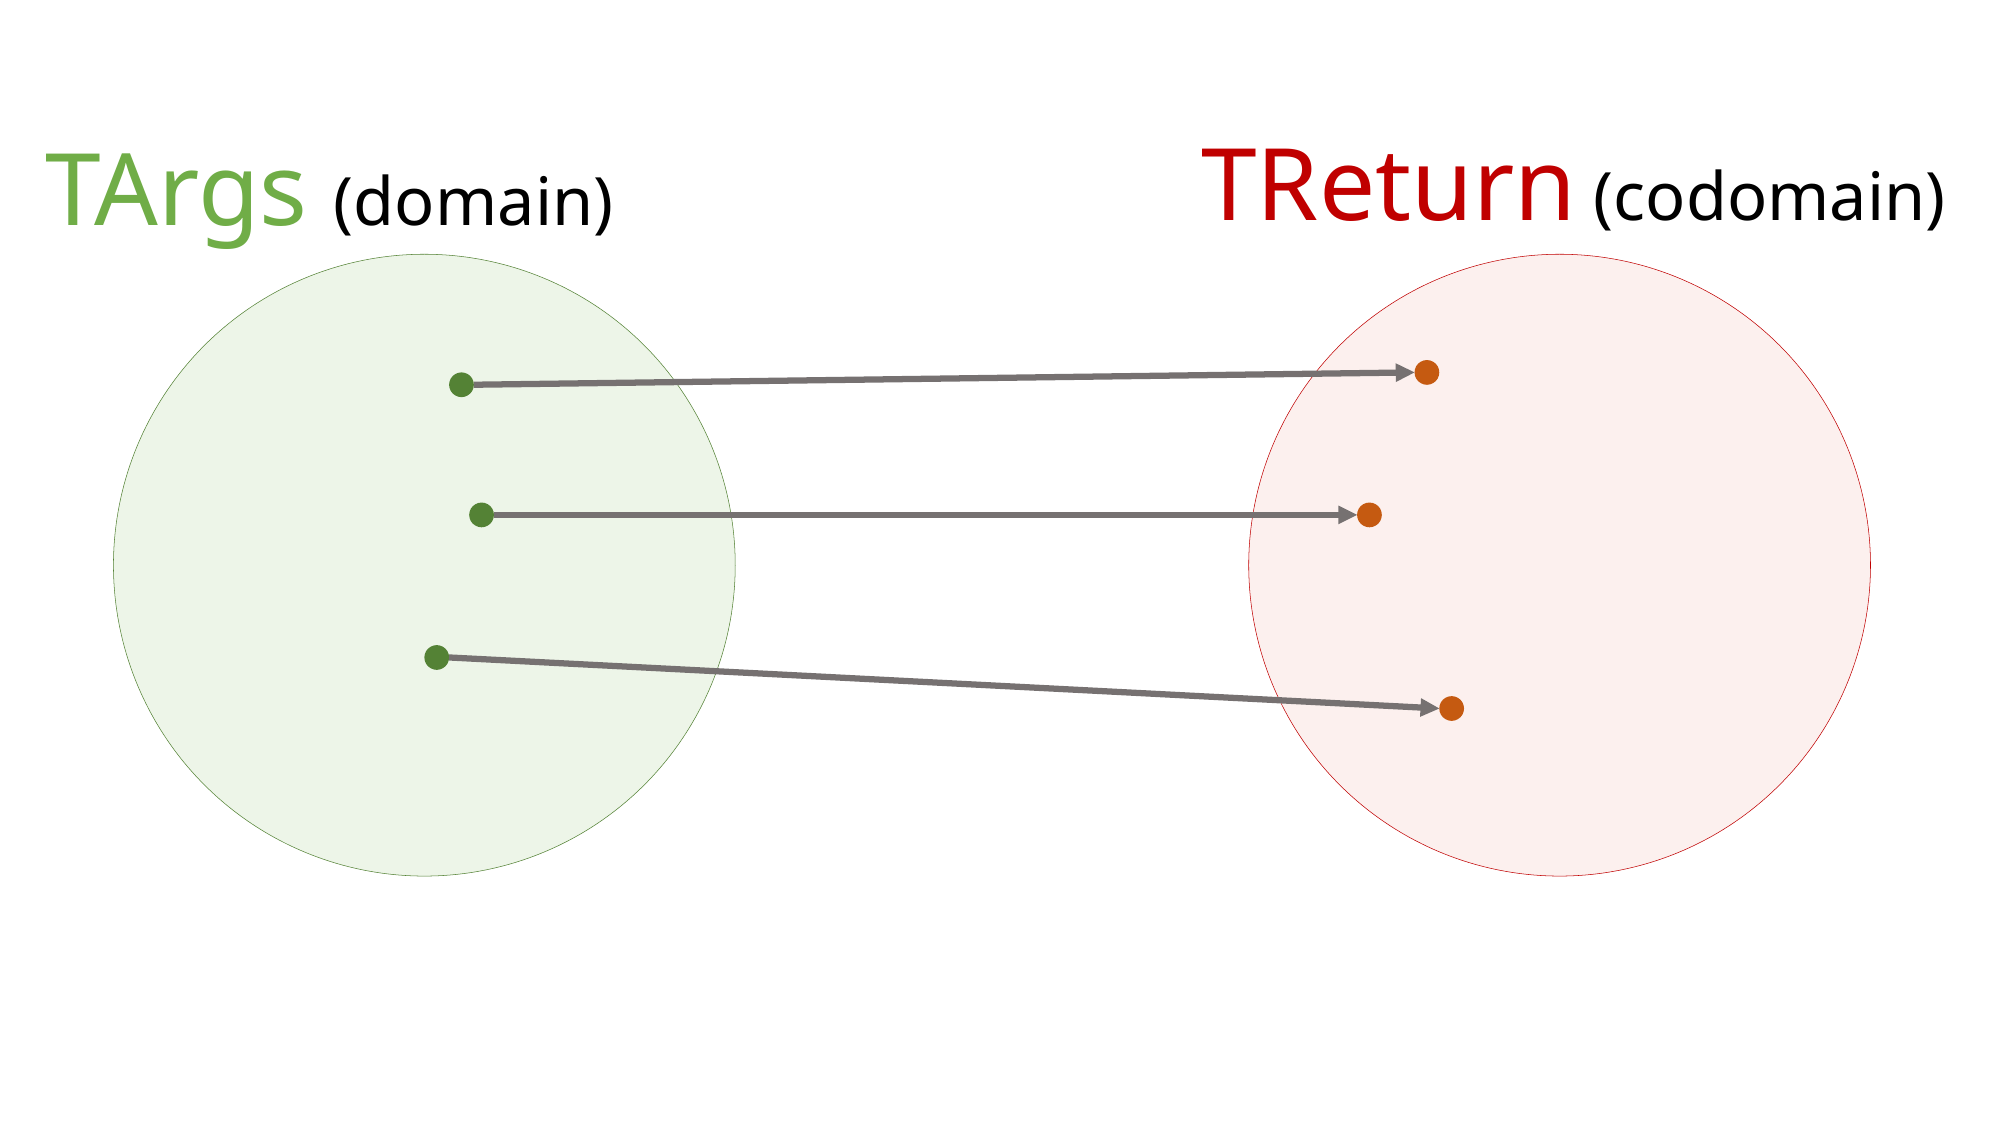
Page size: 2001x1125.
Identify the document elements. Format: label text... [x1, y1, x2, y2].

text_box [473, 372, 1415, 385]
text_box [1413, 359, 1441, 386]
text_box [449, 657, 1440, 709]
text_box [448, 371, 475, 399]
text_box [468, 501, 495, 529]
text_box [1247, 369, 1872, 878]
text_box [1438, 695, 1466, 722]
text_box [112, 253, 737, 878]
text_box [1356, 501, 1383, 529]
text_box TArgs (domain) [30, 117, 778, 253]
text_box [423, 644, 450, 671]
text_box TReturn (codomain) [1186, 113, 2000, 369]
